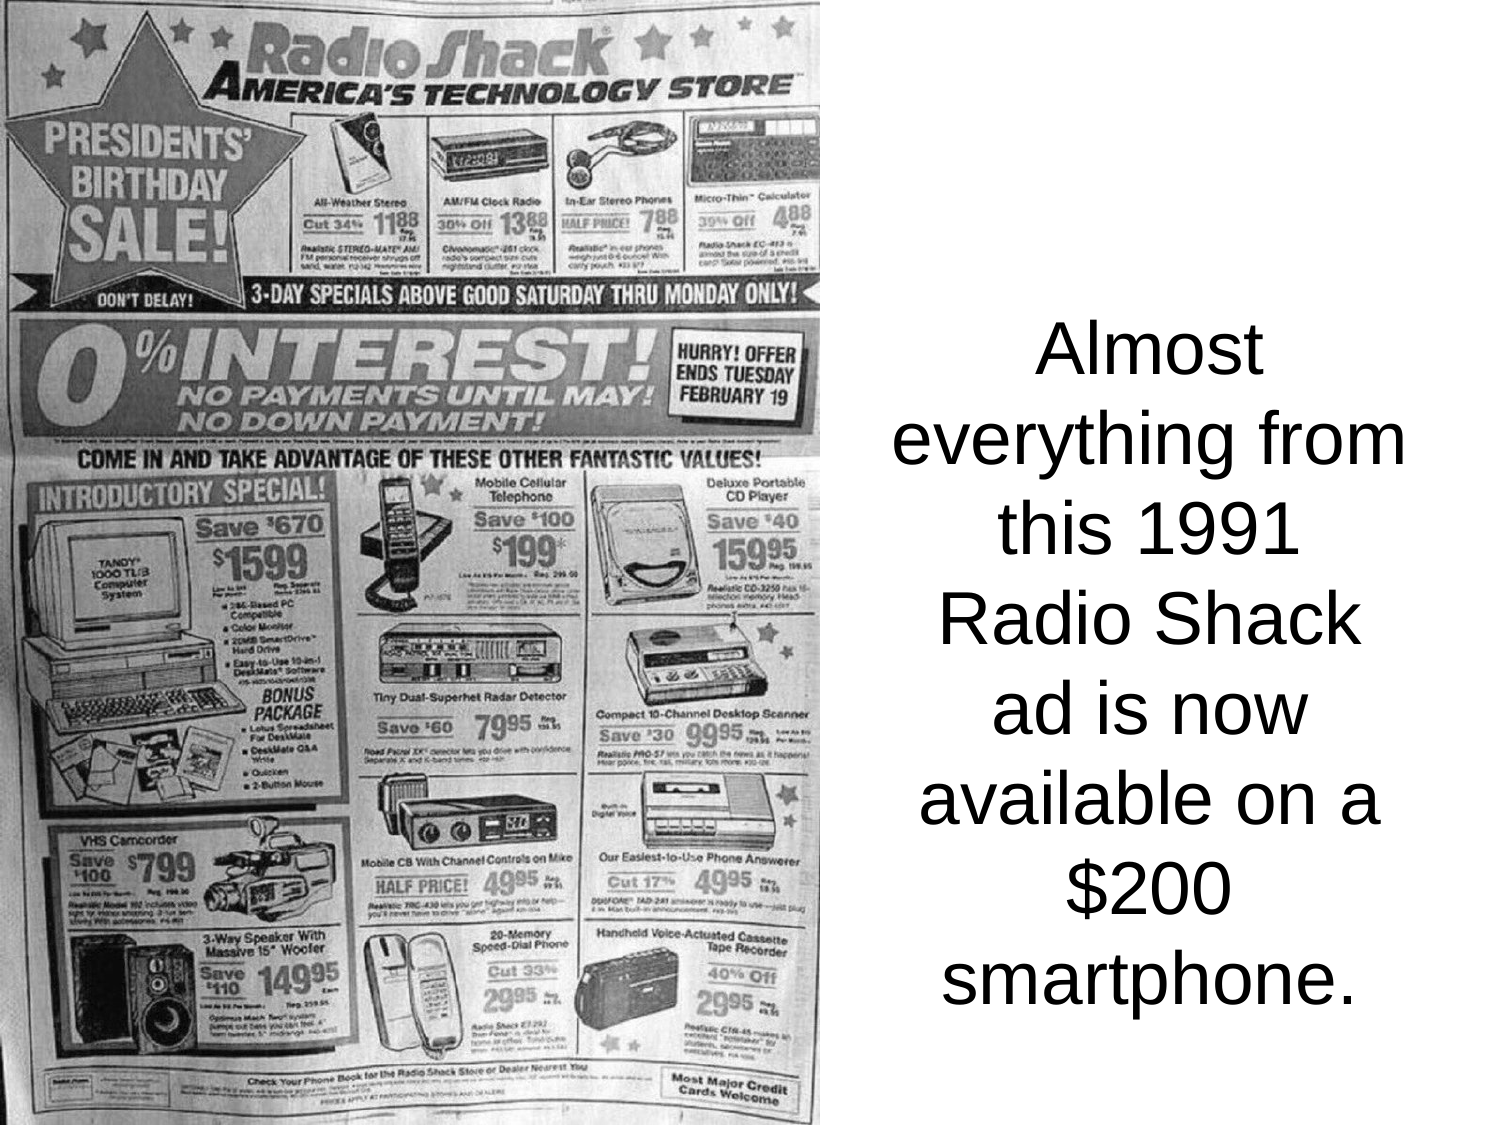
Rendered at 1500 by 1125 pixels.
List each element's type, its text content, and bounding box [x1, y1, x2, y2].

text_box Almost everything from this 1991 Radio Shack ad is now available on a $200 smartphone. [875, 112, 1425, 1028]
picture [0, 0, 820, 1125]
